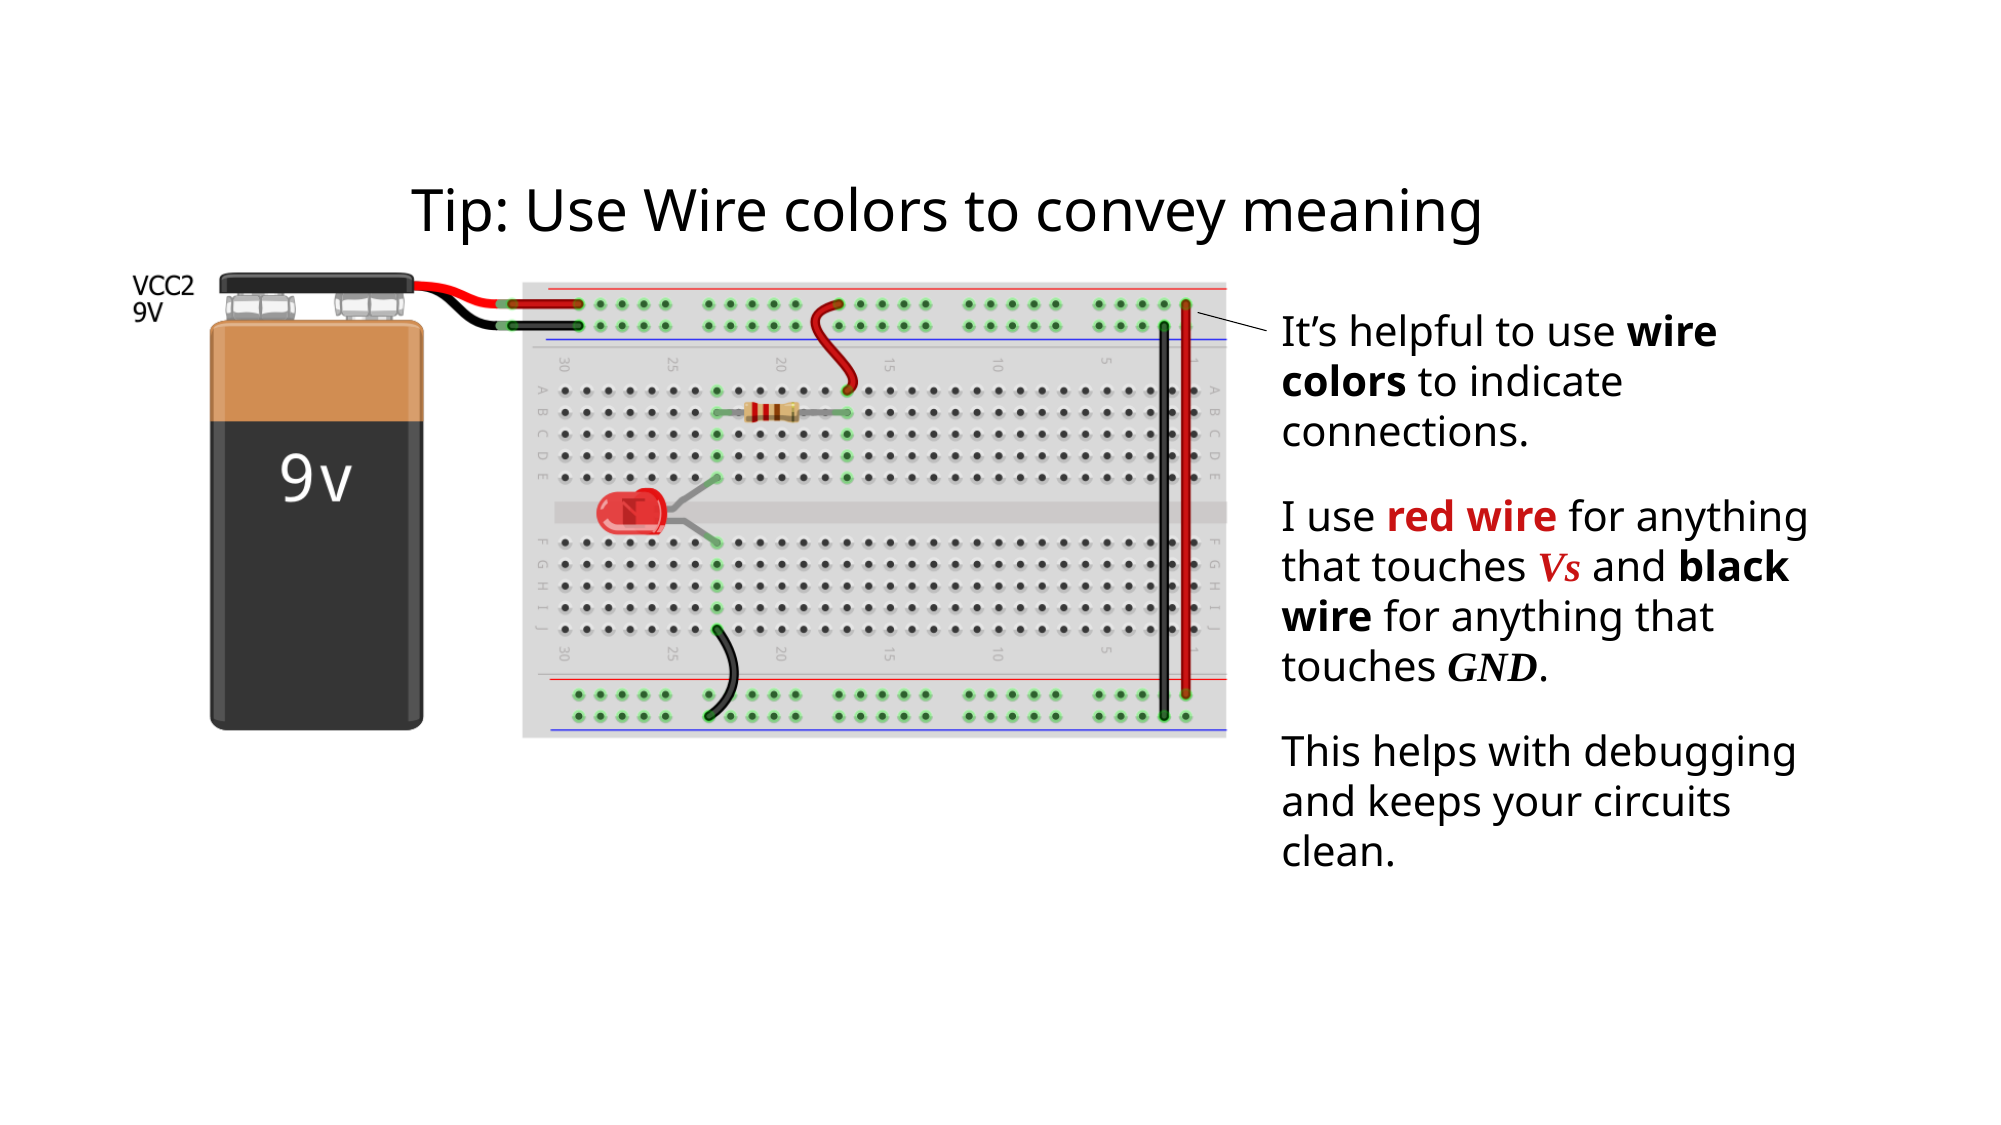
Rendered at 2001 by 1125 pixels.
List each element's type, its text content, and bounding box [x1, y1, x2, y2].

picture [23, 214, 1371, 794]
text_box It’s helpful to use wire colors to indicate connections. I use red wire for anything that touches Vs and black wire for anything that touches GND. This helps with debugging and keeps your circuits clean. [1266, 297, 1836, 883]
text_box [1197, 312, 1267, 331]
text_box Tip: Use Wire colors to convey meaning [129, 165, 1766, 251]
